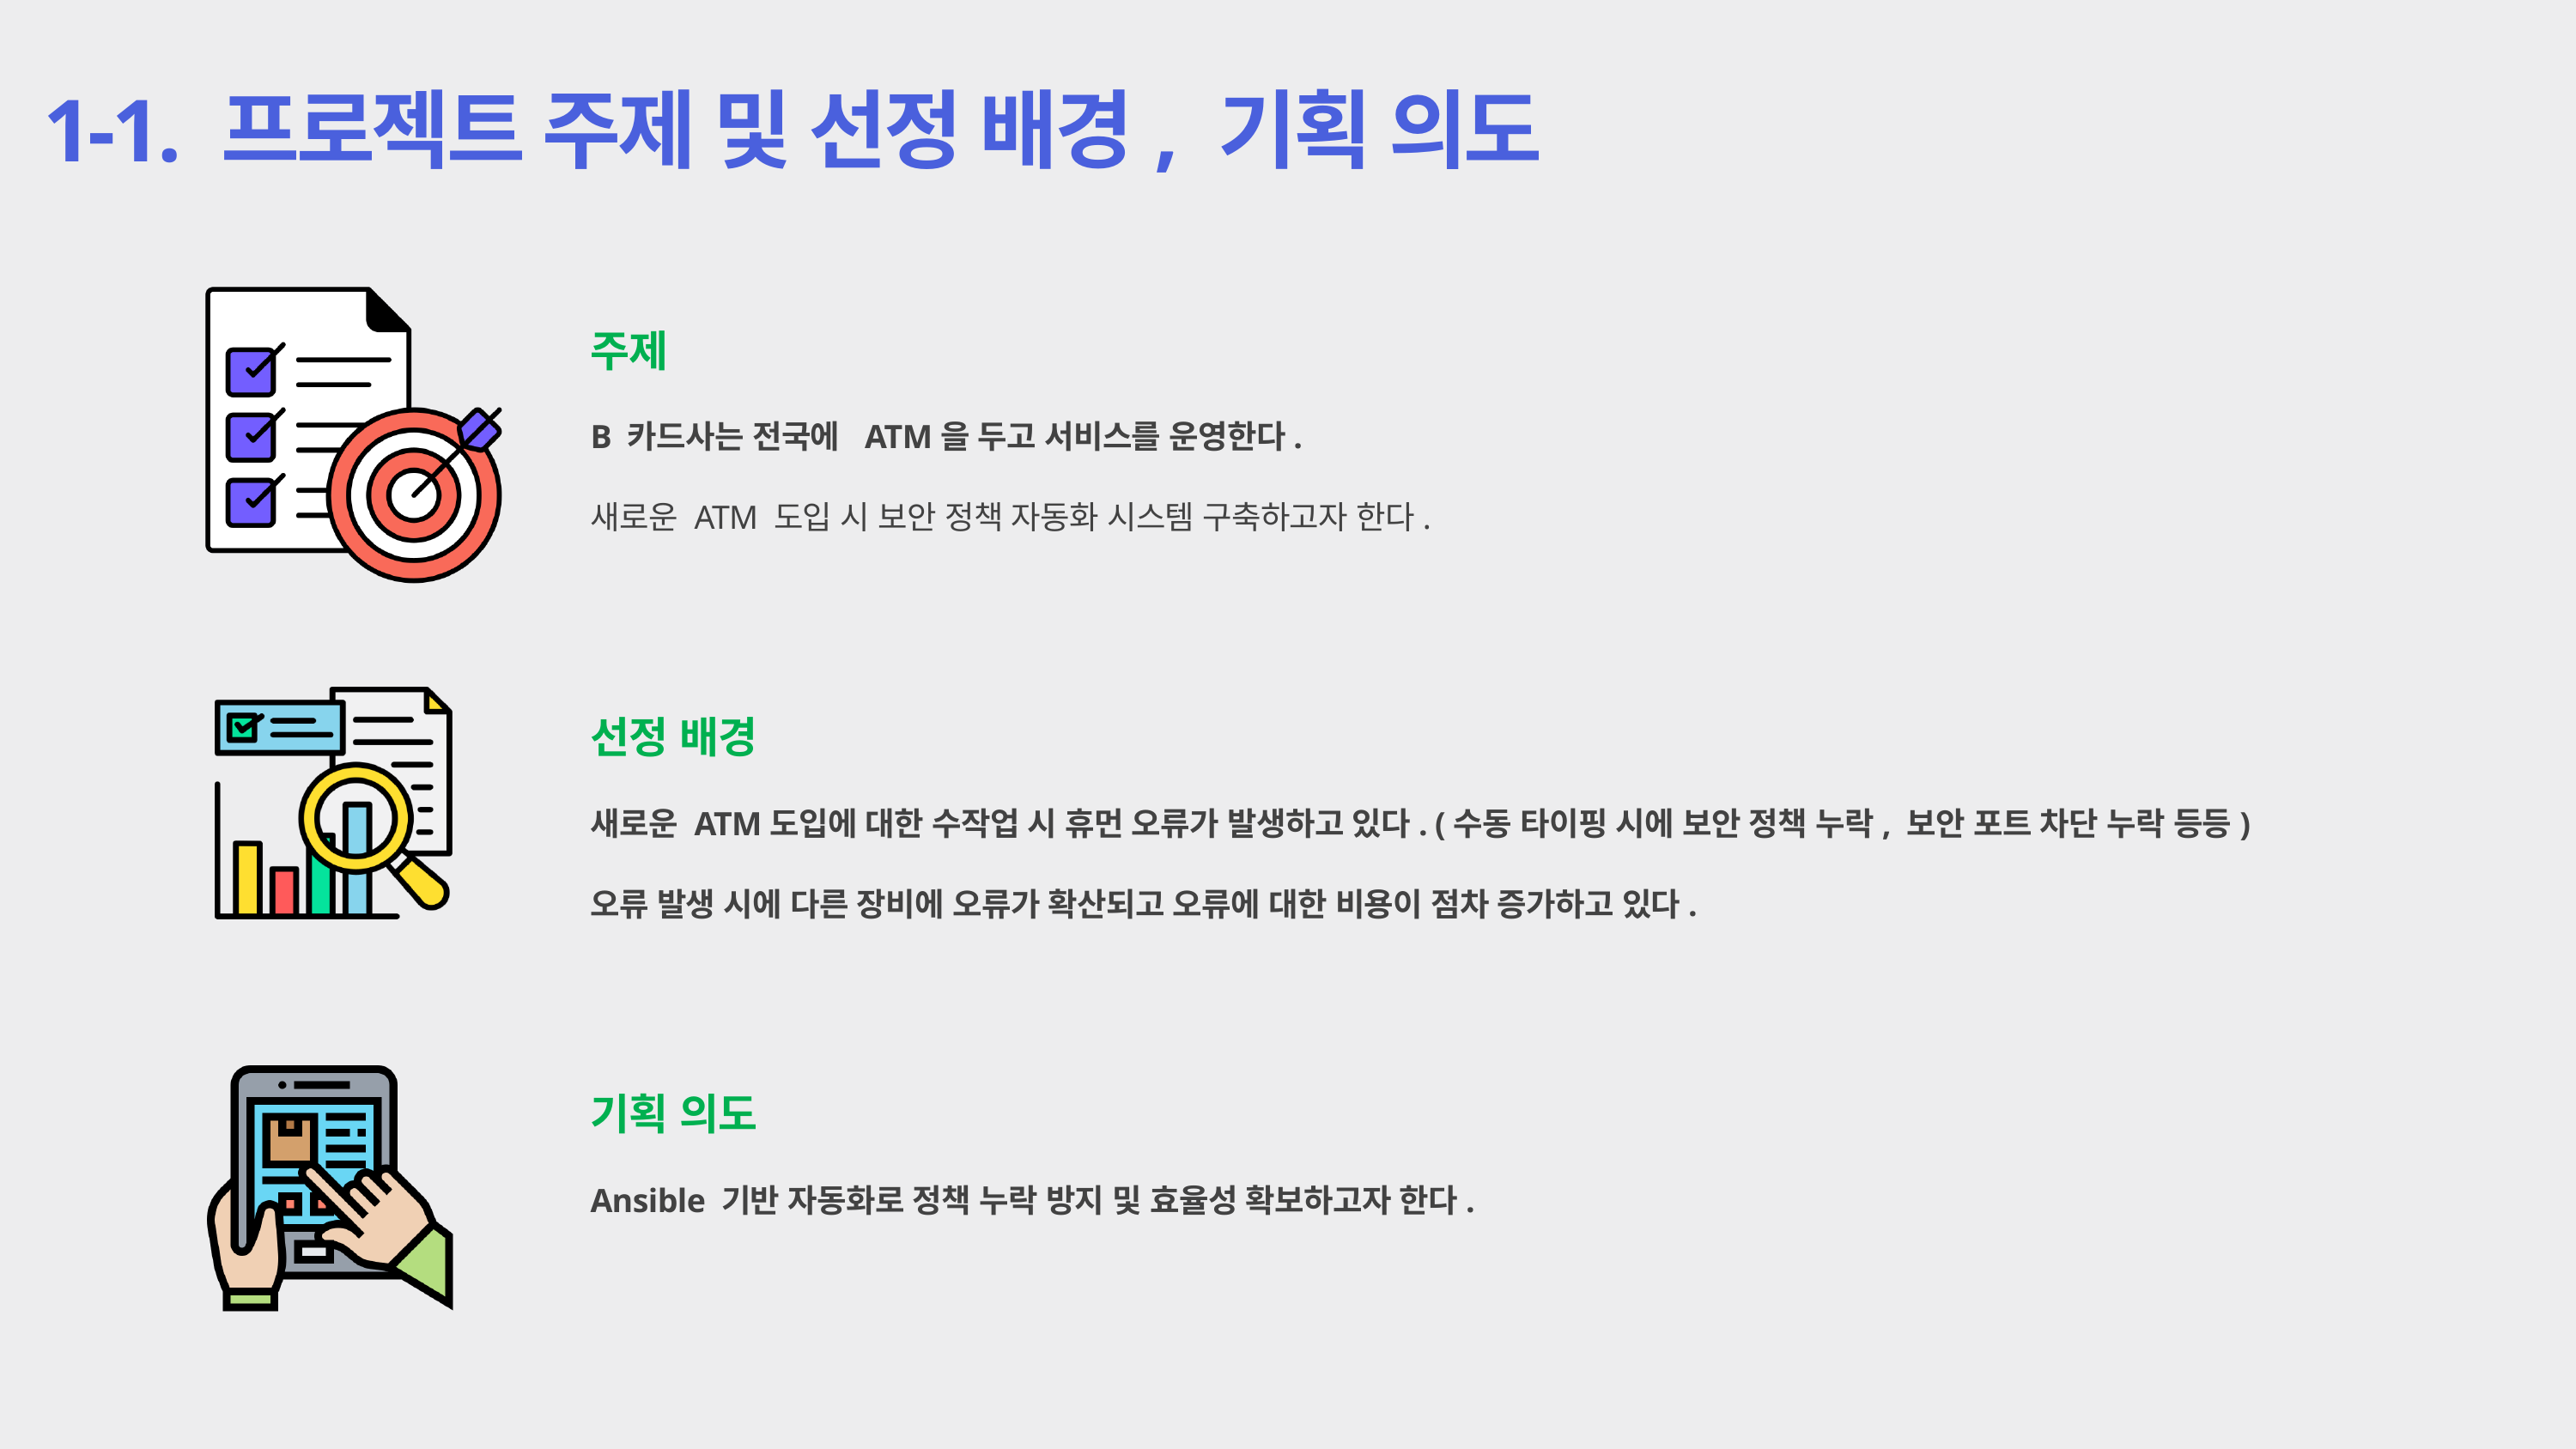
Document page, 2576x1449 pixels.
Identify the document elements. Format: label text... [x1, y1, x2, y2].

picture [203, 1061, 457, 1315]
text_box 1-1. 프로젝트 주제 및 선정 배경, 기획 의도 [42, 53, 2222, 179]
picture [203, 283, 504, 585]
text_box 선정 배경 새로운 ATM도입에 대한 수작업 시 휴먼 오류가 발생하고 있다. (수동 타이핑 시에 보안 정책 누락, 보안 포트 차단 누락 등등) 오류 발생 시에 다른 장비에 오류가 확산되고 오류에 대한 비용이 점차 증가하고 있다. [590, 682, 2308, 923]
text_box 주제 B 카드사는 전국에 ATM을 두고 서비스를 운영한다. 새로운 ATM 도입 시 보안 정책 자동화 시스템 구축하고자 한다. [590, 294, 2168, 536]
text_box 기획 의도 Ansible 기반 자동화로 정책 누락 방지 및 효율성 확보하고자 한다. [590, 1058, 2308, 1219]
picture [209, 682, 457, 924]
